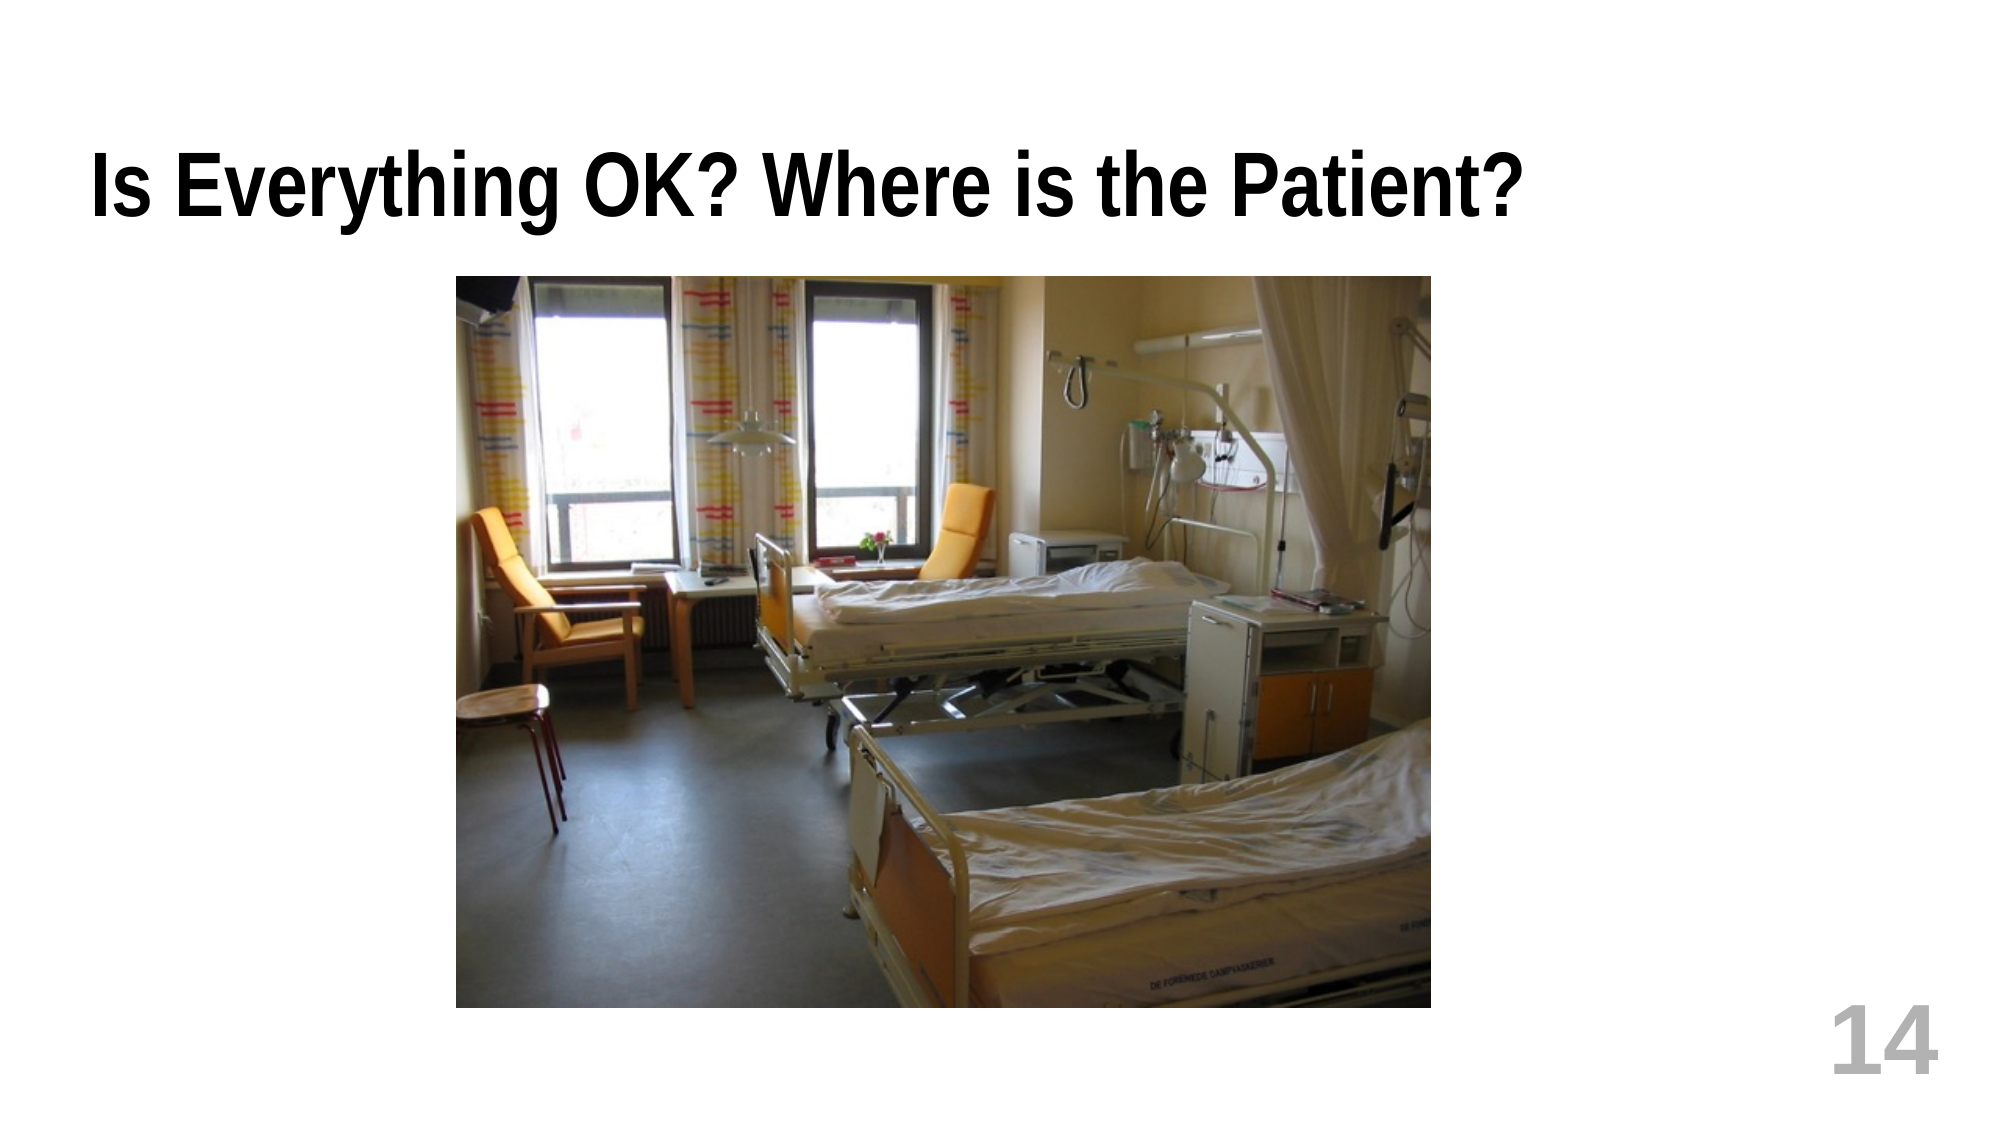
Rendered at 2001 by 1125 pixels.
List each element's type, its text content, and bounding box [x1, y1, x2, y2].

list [456, 276, 1431, 1008]
slide_number 14 [1638, 987, 1946, 1083]
title Is Everything OK? Where is the Patient? [90, 137, 1910, 238]
